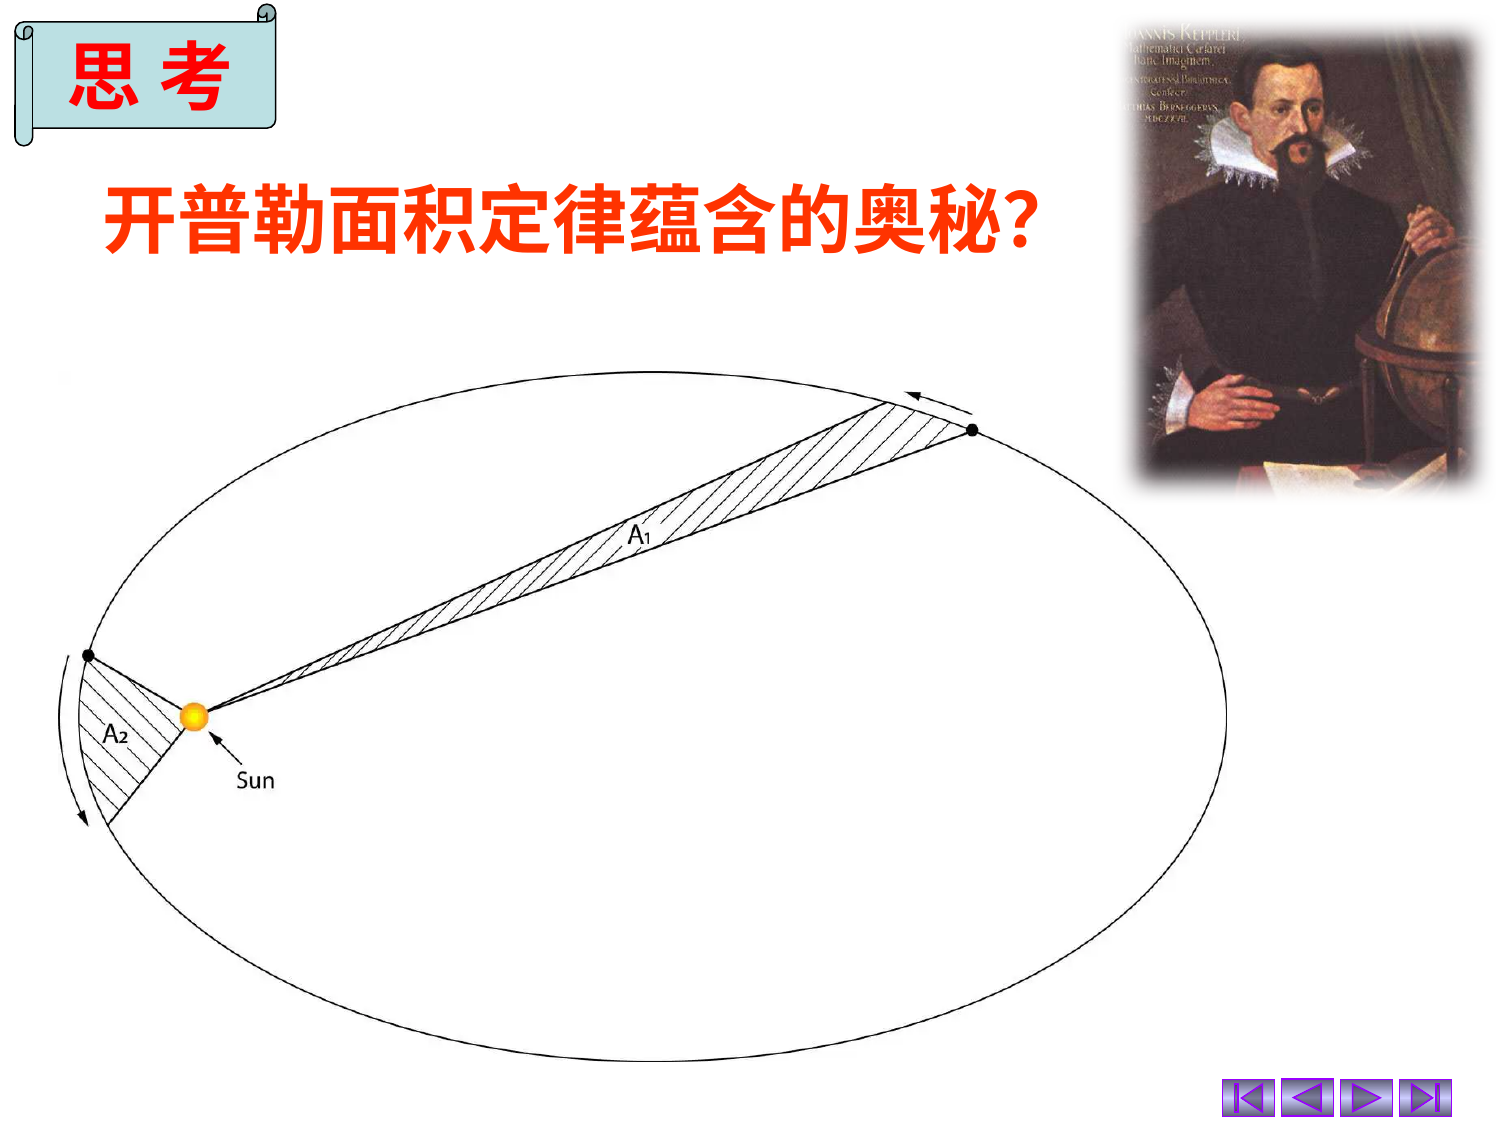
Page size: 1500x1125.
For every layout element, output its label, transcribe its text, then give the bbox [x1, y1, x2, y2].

text_box 思 考 [15, 4, 276, 146]
text_box 开普勒面积定律蕴含的奥秘？ [0, 164, 1107, 270]
picture [58, 13, 1498, 1062]
